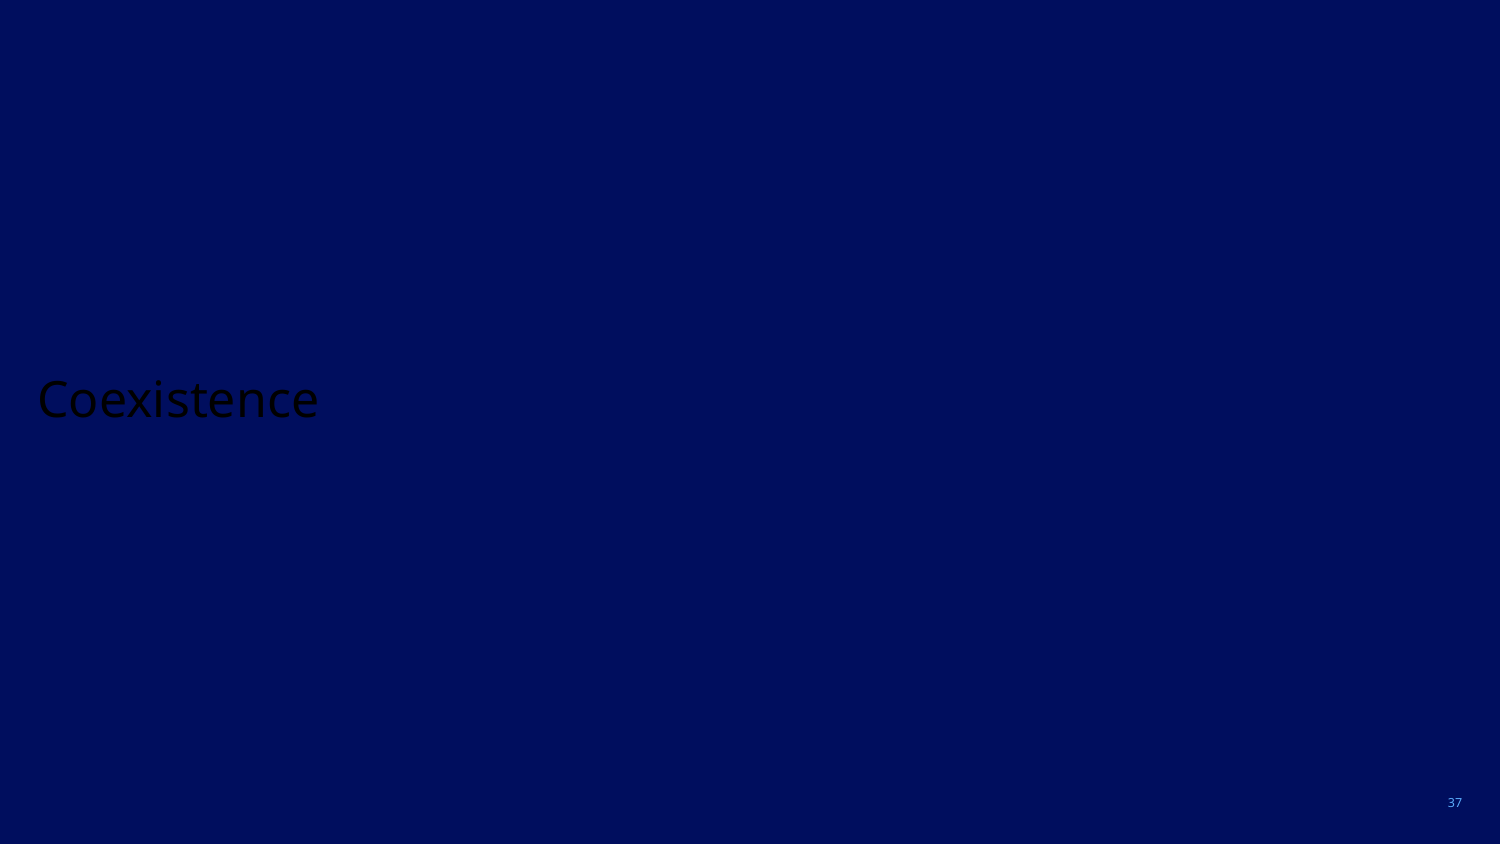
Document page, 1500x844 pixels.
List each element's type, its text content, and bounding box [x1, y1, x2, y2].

slide_number 37 [1125, 791, 1463, 815]
title Coexistence [37, 33, 713, 771]
